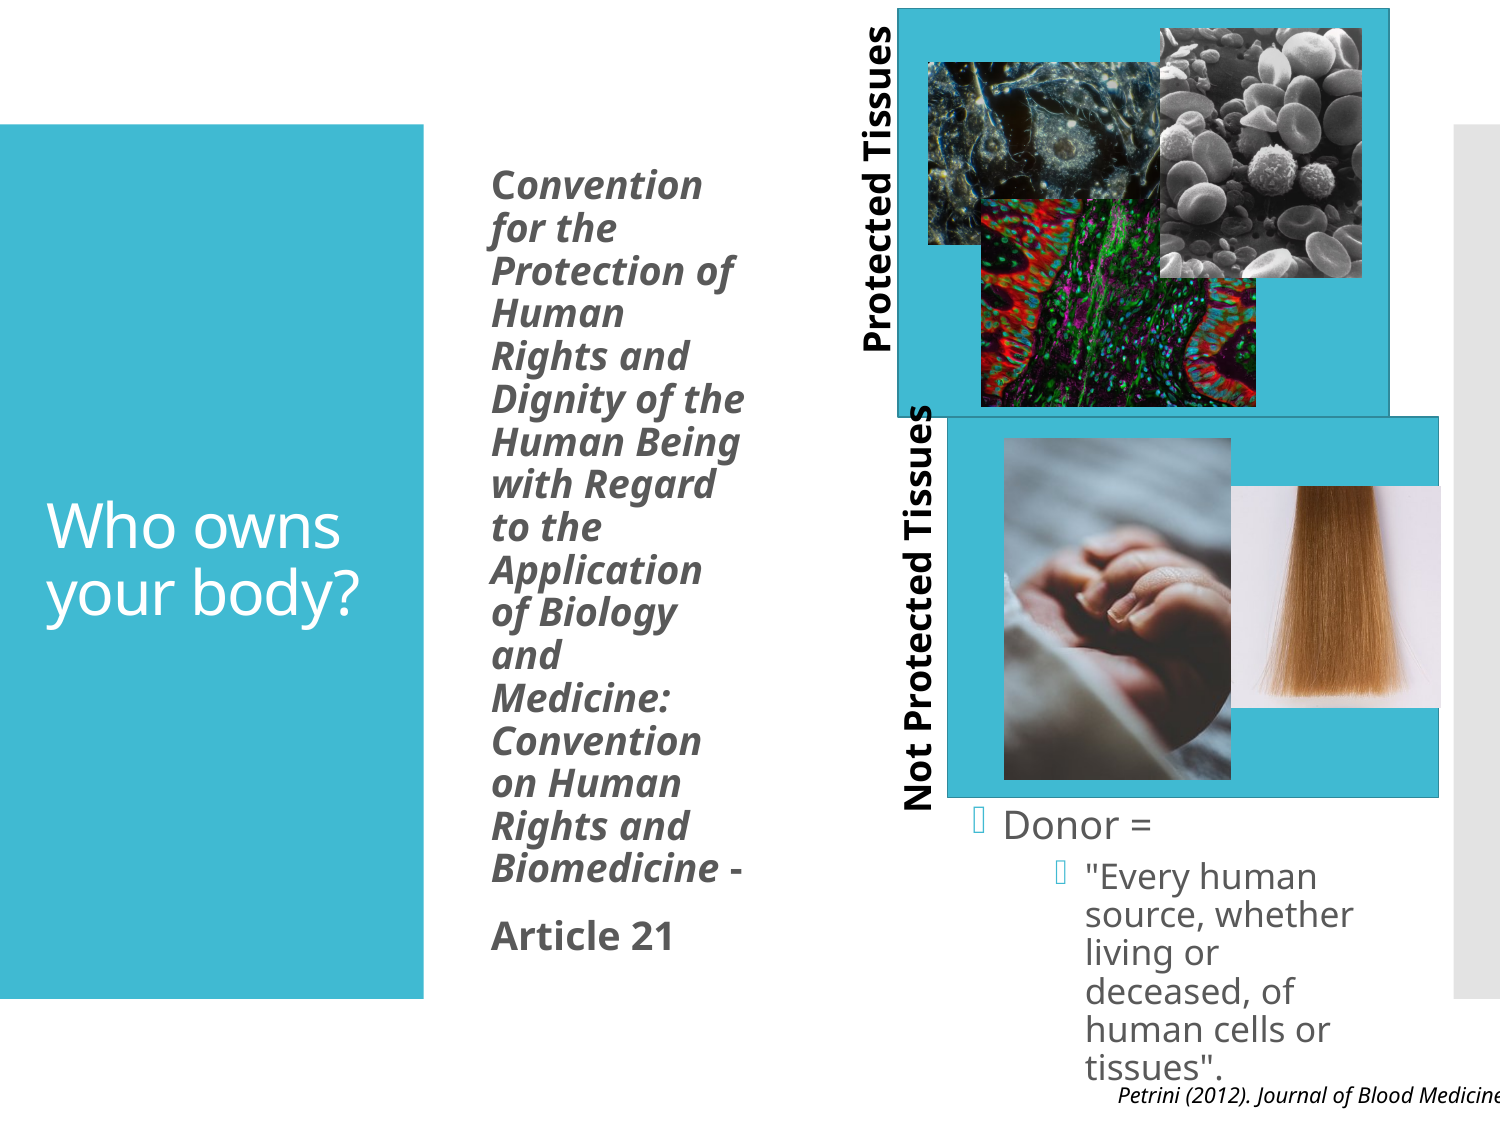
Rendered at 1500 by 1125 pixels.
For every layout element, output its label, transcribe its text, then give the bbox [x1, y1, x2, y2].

text_box [906, 8, 1390, 418]
text_box Protected Tissues [845, 0, 906, 416]
title Who owns your body? [31, 184, 394, 940]
picture [1003, 438, 1441, 781]
list Convention for the Protection of Human Rights and Dignity of the Human Being with Regard to the Application of Biology and Medicine: Convention on Human Rights and Biomedicine - Article 21 [475, 142, 762, 983]
text_box [1390, 416, 1439, 485]
list Donor = "Every human source, whether living or deceased, of human cells or tissues". [957, 320, 1390, 1096]
picture [928, 27, 1363, 408]
text_box [1390, 709, 1439, 798]
text_box Petrini (2012). Journal of Blood Medicine. [1102, 1074, 1500, 1116]
text_box [947, 418, 957, 798]
text_box Not Protected Tissues [886, 384, 947, 834]
